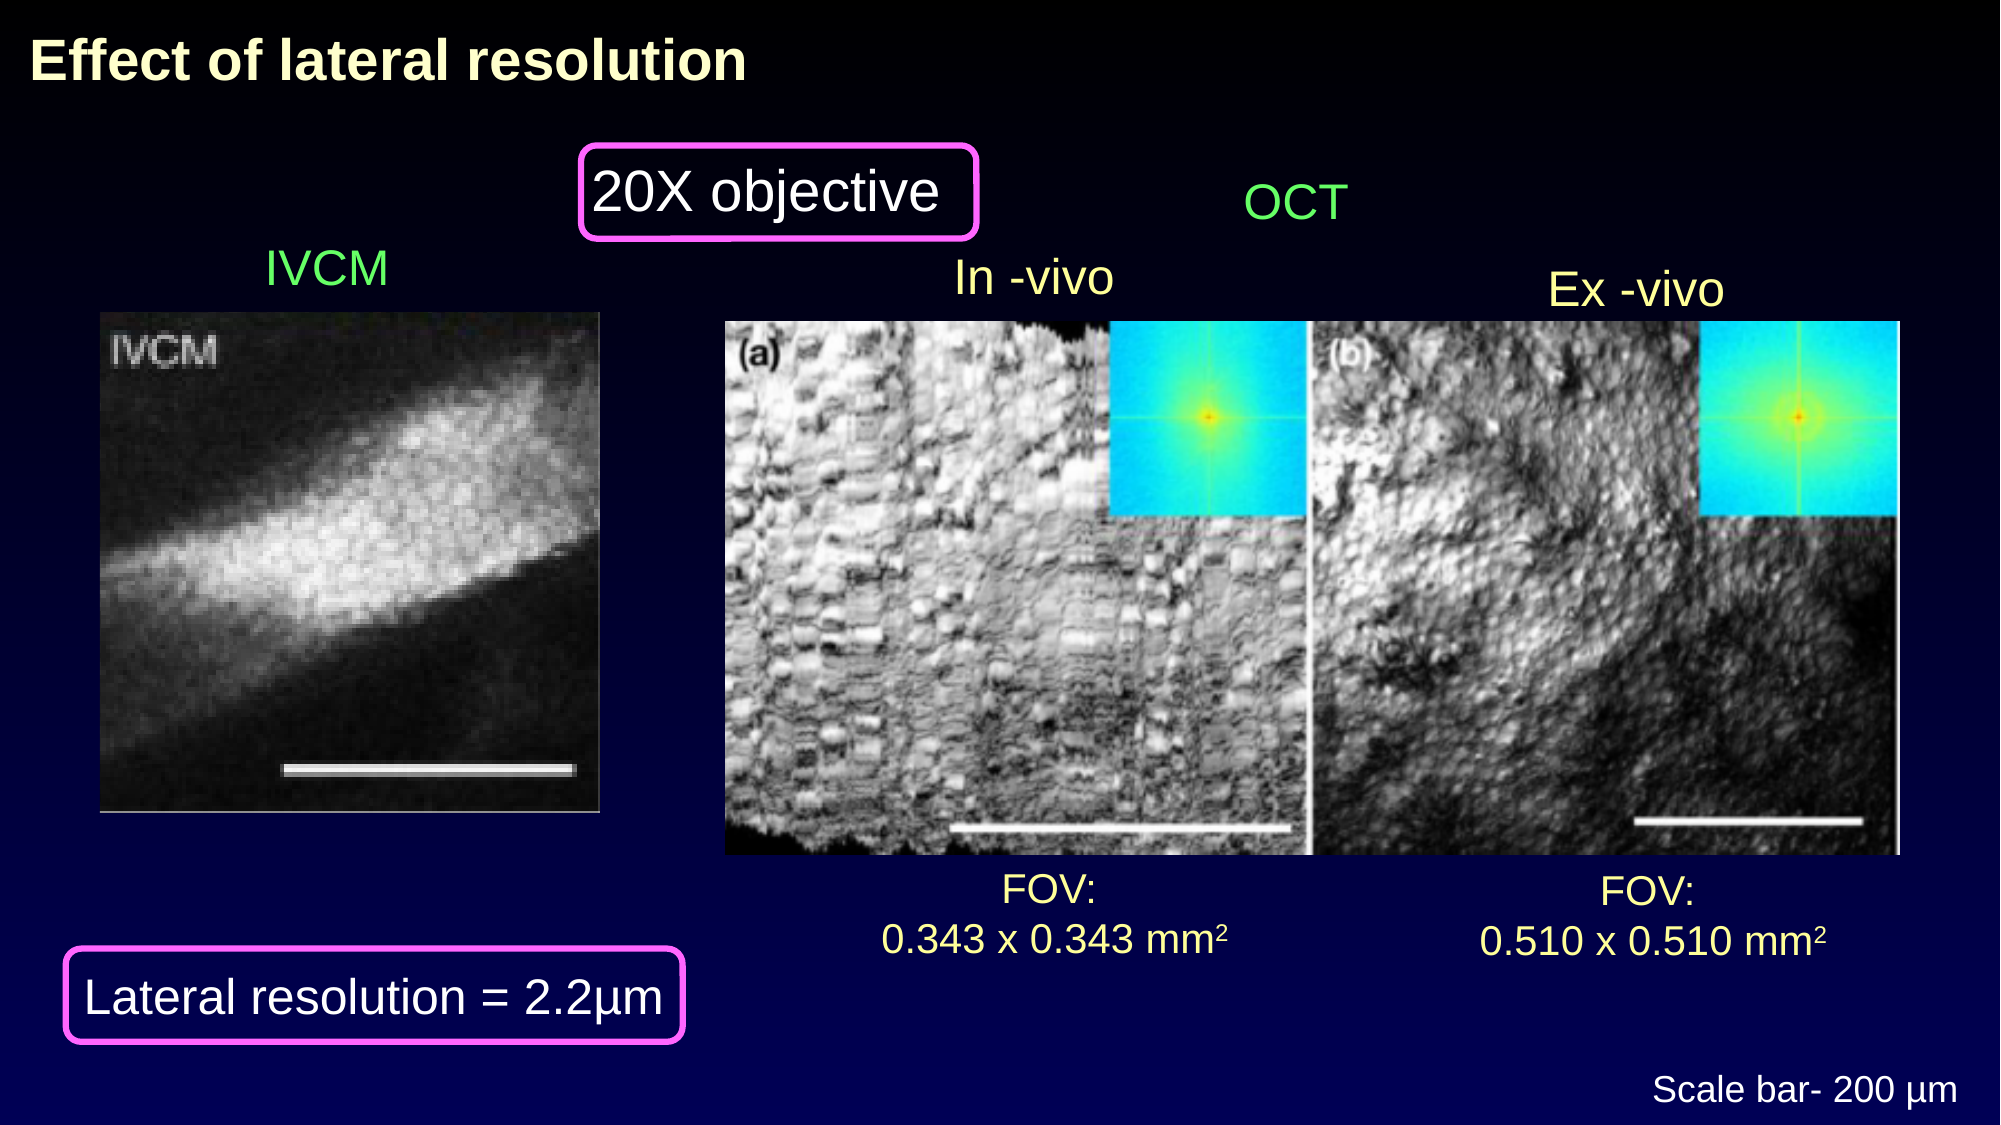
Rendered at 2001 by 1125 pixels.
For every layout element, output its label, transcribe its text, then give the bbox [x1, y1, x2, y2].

text_box Ex -vivo [1532, 248, 1741, 320]
text_box [581, 145, 977, 239]
text_box Scale bar- 200 µm [1637, 1057, 1974, 1118]
text_box OCT [1228, 161, 1364, 237]
text_box FOV: 0.510 x 0.510 mm2 [1464, 864, 1842, 972]
text_box In -vivo [938, 237, 1130, 313]
text_box FOV: 0.343 x 0.343 mm2 [866, 864, 1244, 970]
text_box 20X objective [576, 145, 592, 231]
text_box IVCM [249, 227, 405, 303]
list Effect of lateral resolution [0, 20, 772, 102]
picture [724, 321, 1901, 855]
text_box [65, 948, 683, 1042]
picture [99, 312, 601, 813]
